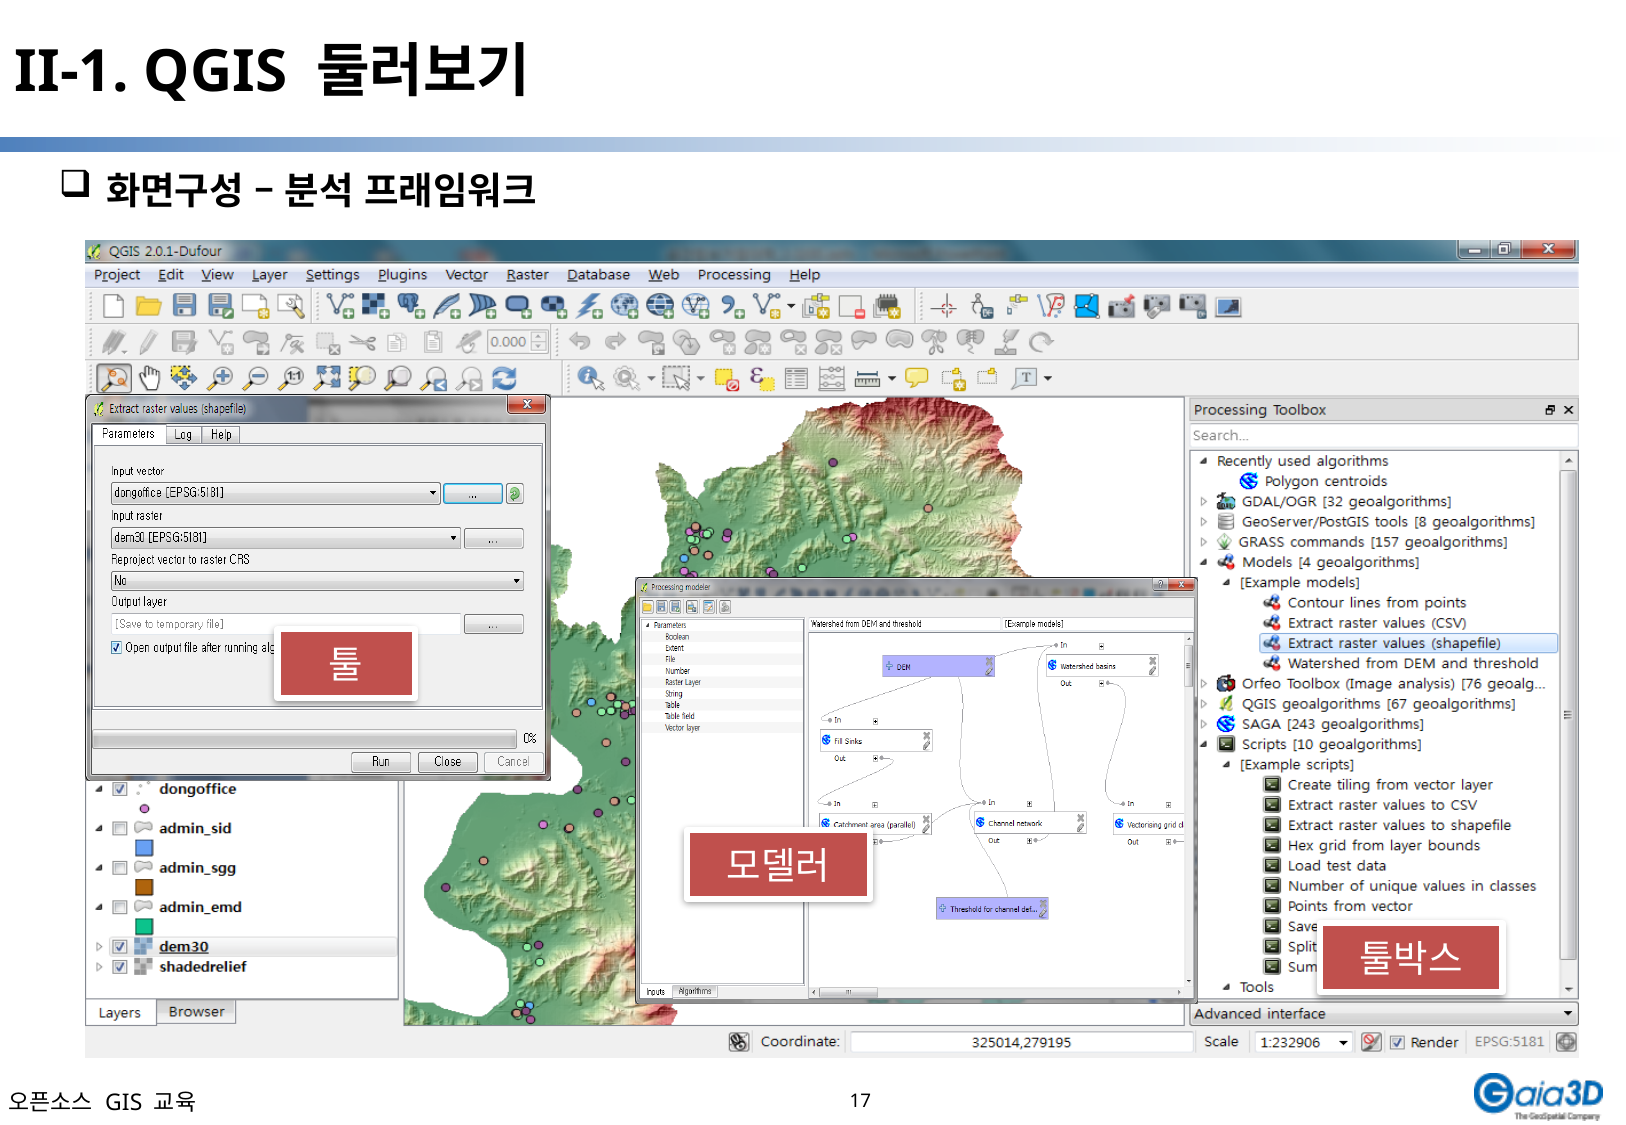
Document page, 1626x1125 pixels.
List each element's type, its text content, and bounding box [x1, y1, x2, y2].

text_box 화면구성 – 분석 프래임워크 [44, 159, 1533, 219]
picture [1474, 1073, 1603, 1121]
title II-1. QGIS 둘러보기 [0, 0, 1581, 138]
slide_number 17 [670, 1086, 1050, 1118]
picture [85, 239, 1580, 1058]
